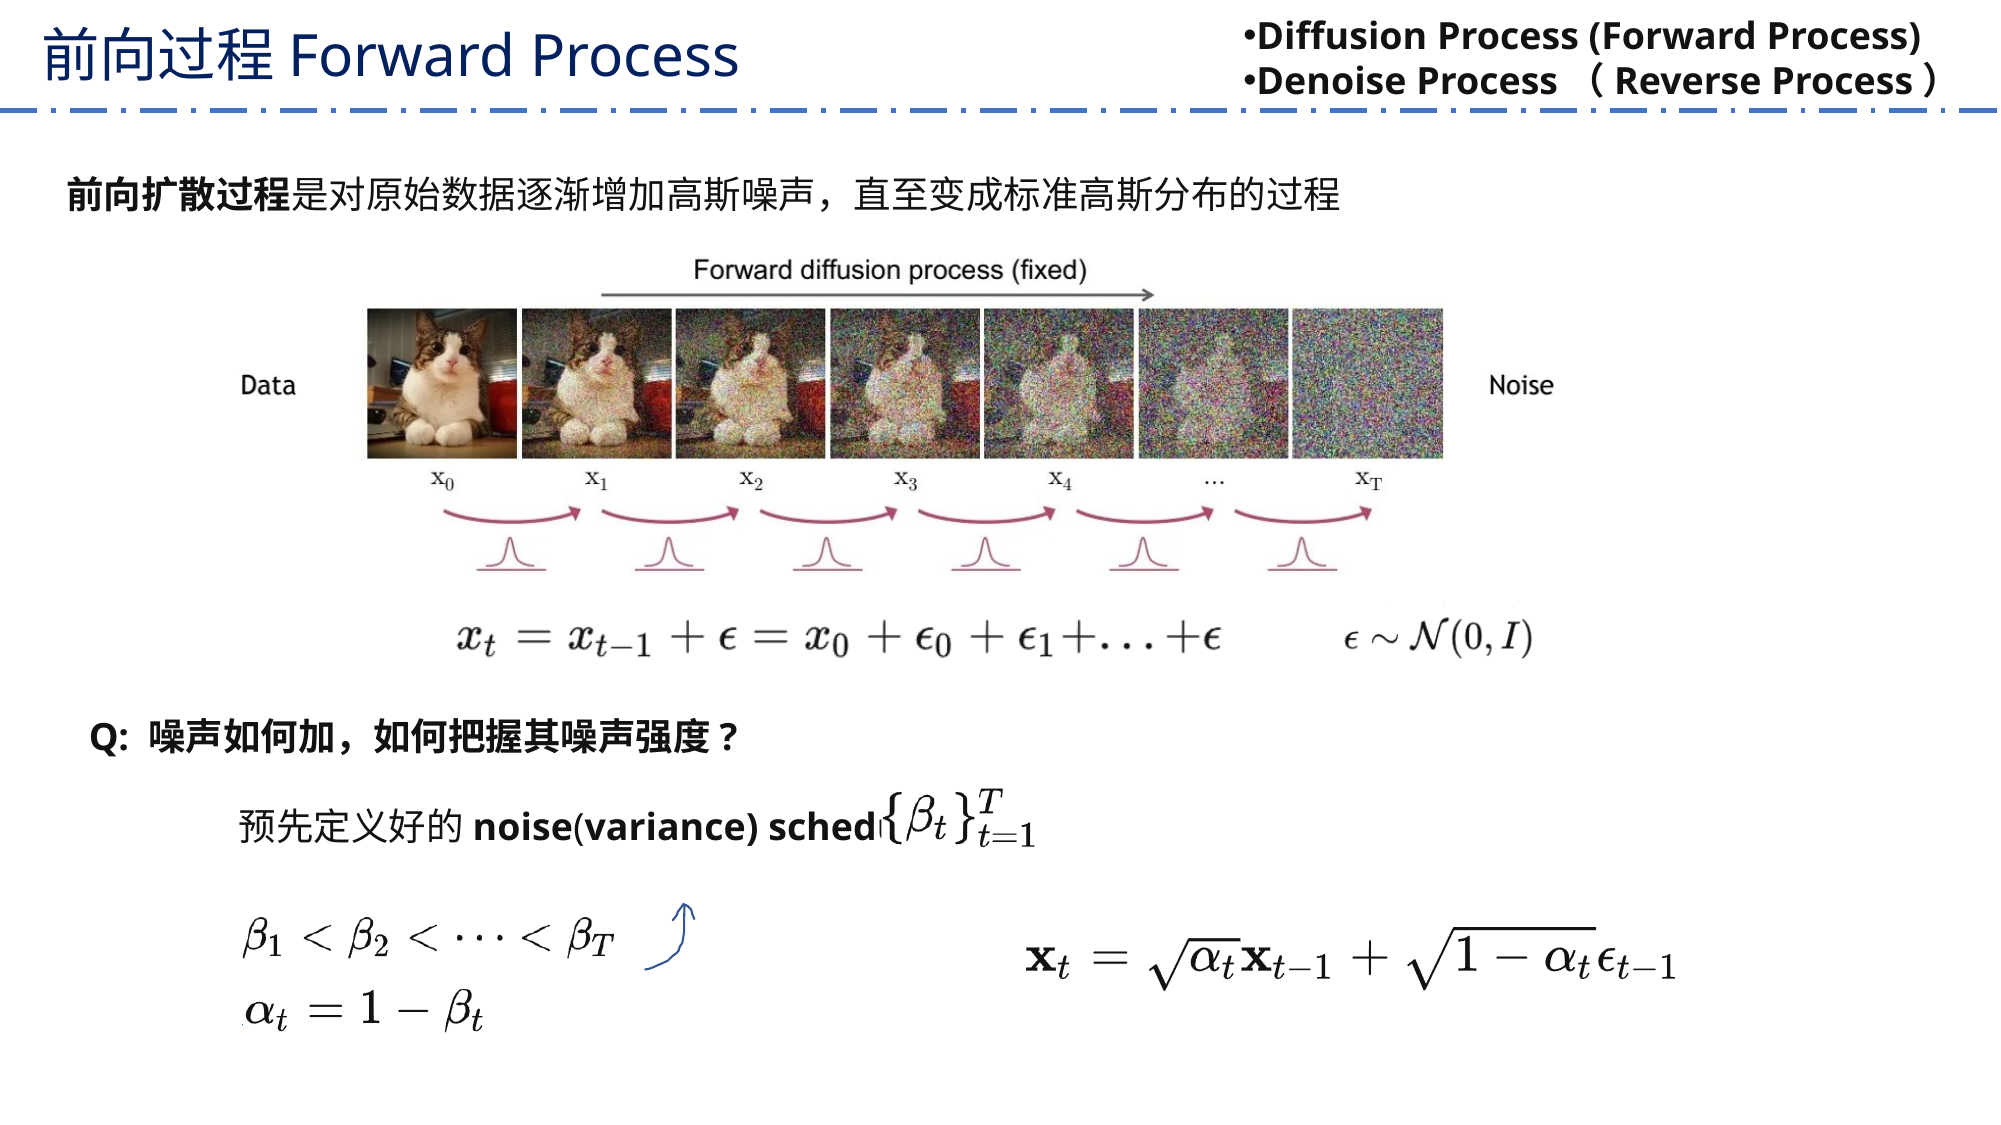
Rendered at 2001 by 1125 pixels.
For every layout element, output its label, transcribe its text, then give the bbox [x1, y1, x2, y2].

picture [174, 232, 1554, 580]
picture [1327, 606, 1541, 664]
picture [999, 889, 1707, 999]
picture [436, 597, 1292, 671]
text_box 前向过程Forward Process [26, 18, 756, 97]
text_box Diffusion Process (Forward Process) Denoise Process（Reverse Process） [1228, 4, 2000, 110]
text_box 前向扩散过程是对原始数据逐渐增加高斯噪声，直至变成标准高斯分布的过程 [51, 163, 1435, 223]
text_box [671, 902, 696, 922]
picture [881, 768, 1042, 858]
text_box [644, 921, 686, 971]
picture [242, 976, 486, 1045]
text_box Q: 噪声如何加，如何把握其噪声强度? 预先定义好的noise(variance) schedule [74, 705, 1494, 856]
picture [242, 899, 615, 963]
